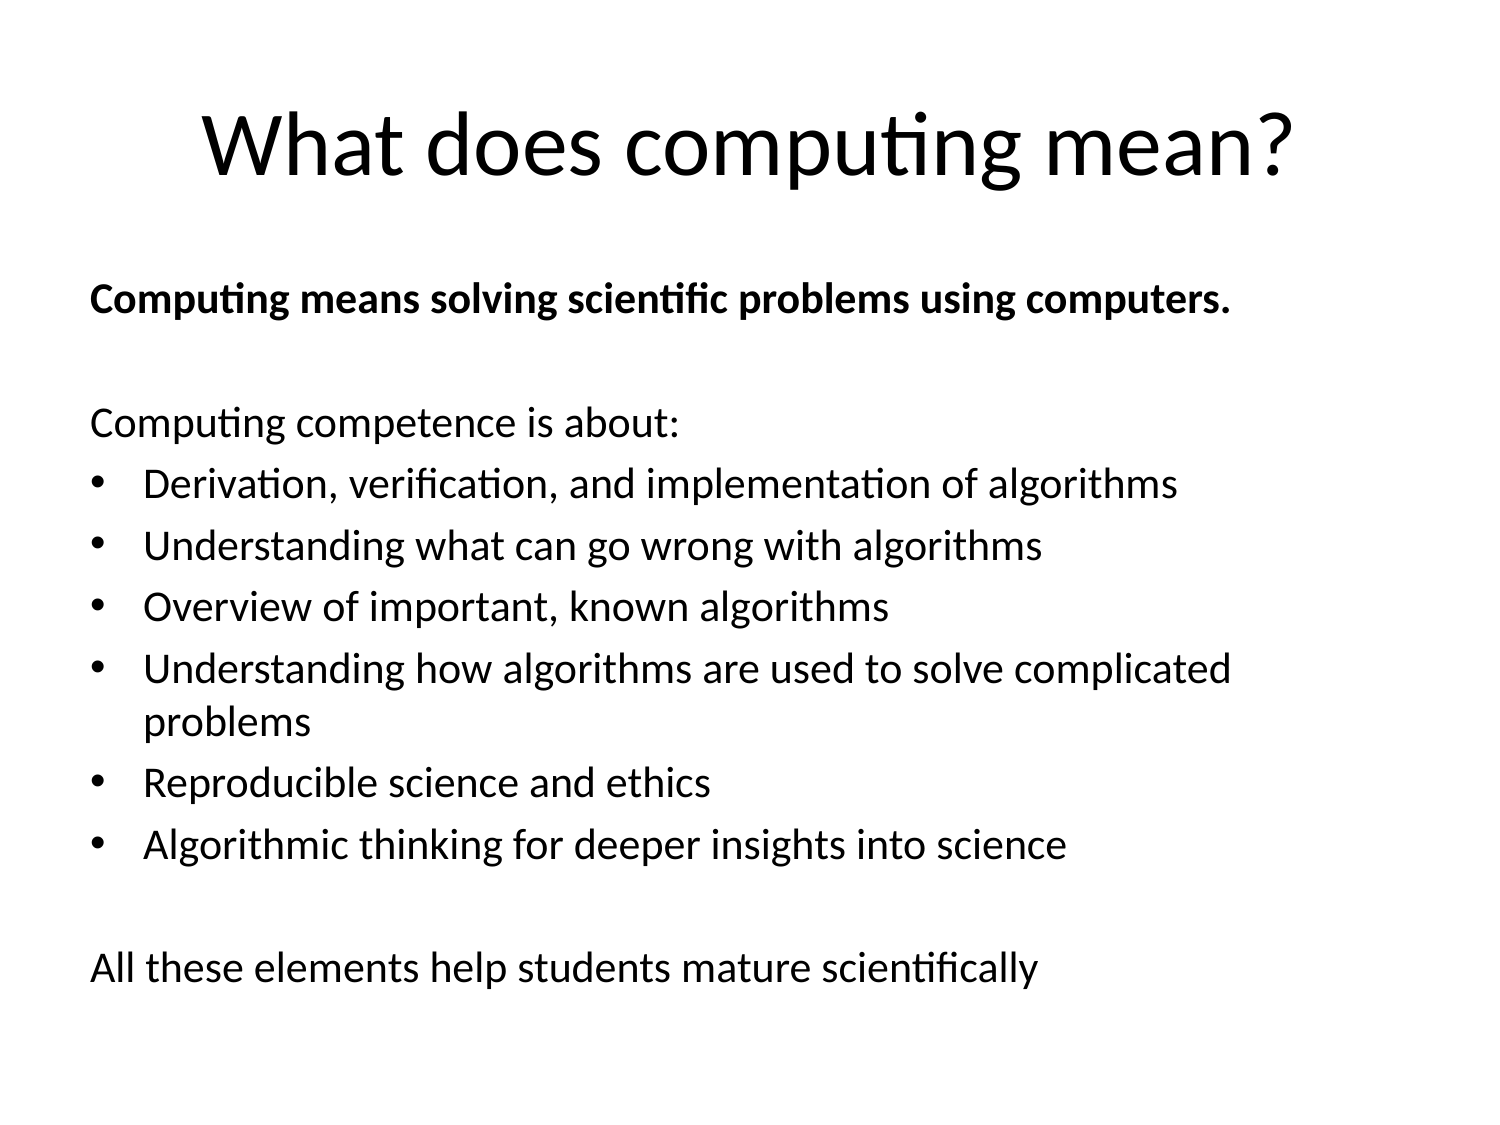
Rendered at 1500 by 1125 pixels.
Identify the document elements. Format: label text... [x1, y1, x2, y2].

title What does computing mean? [75, 45, 1425, 233]
list Computing means solving scientific problems using computers. Computing competence is about: Derivation, verification, and implementation of algorithms Understanding what can go wrong with algorithms Overview of important, known algorithms Understanding how algorithms are used to solve complicated problems Reproducible science and ethics Algorithmic thinking for deeper insights into science All these elements help students mature scientifically [75, 262, 1425, 1005]
